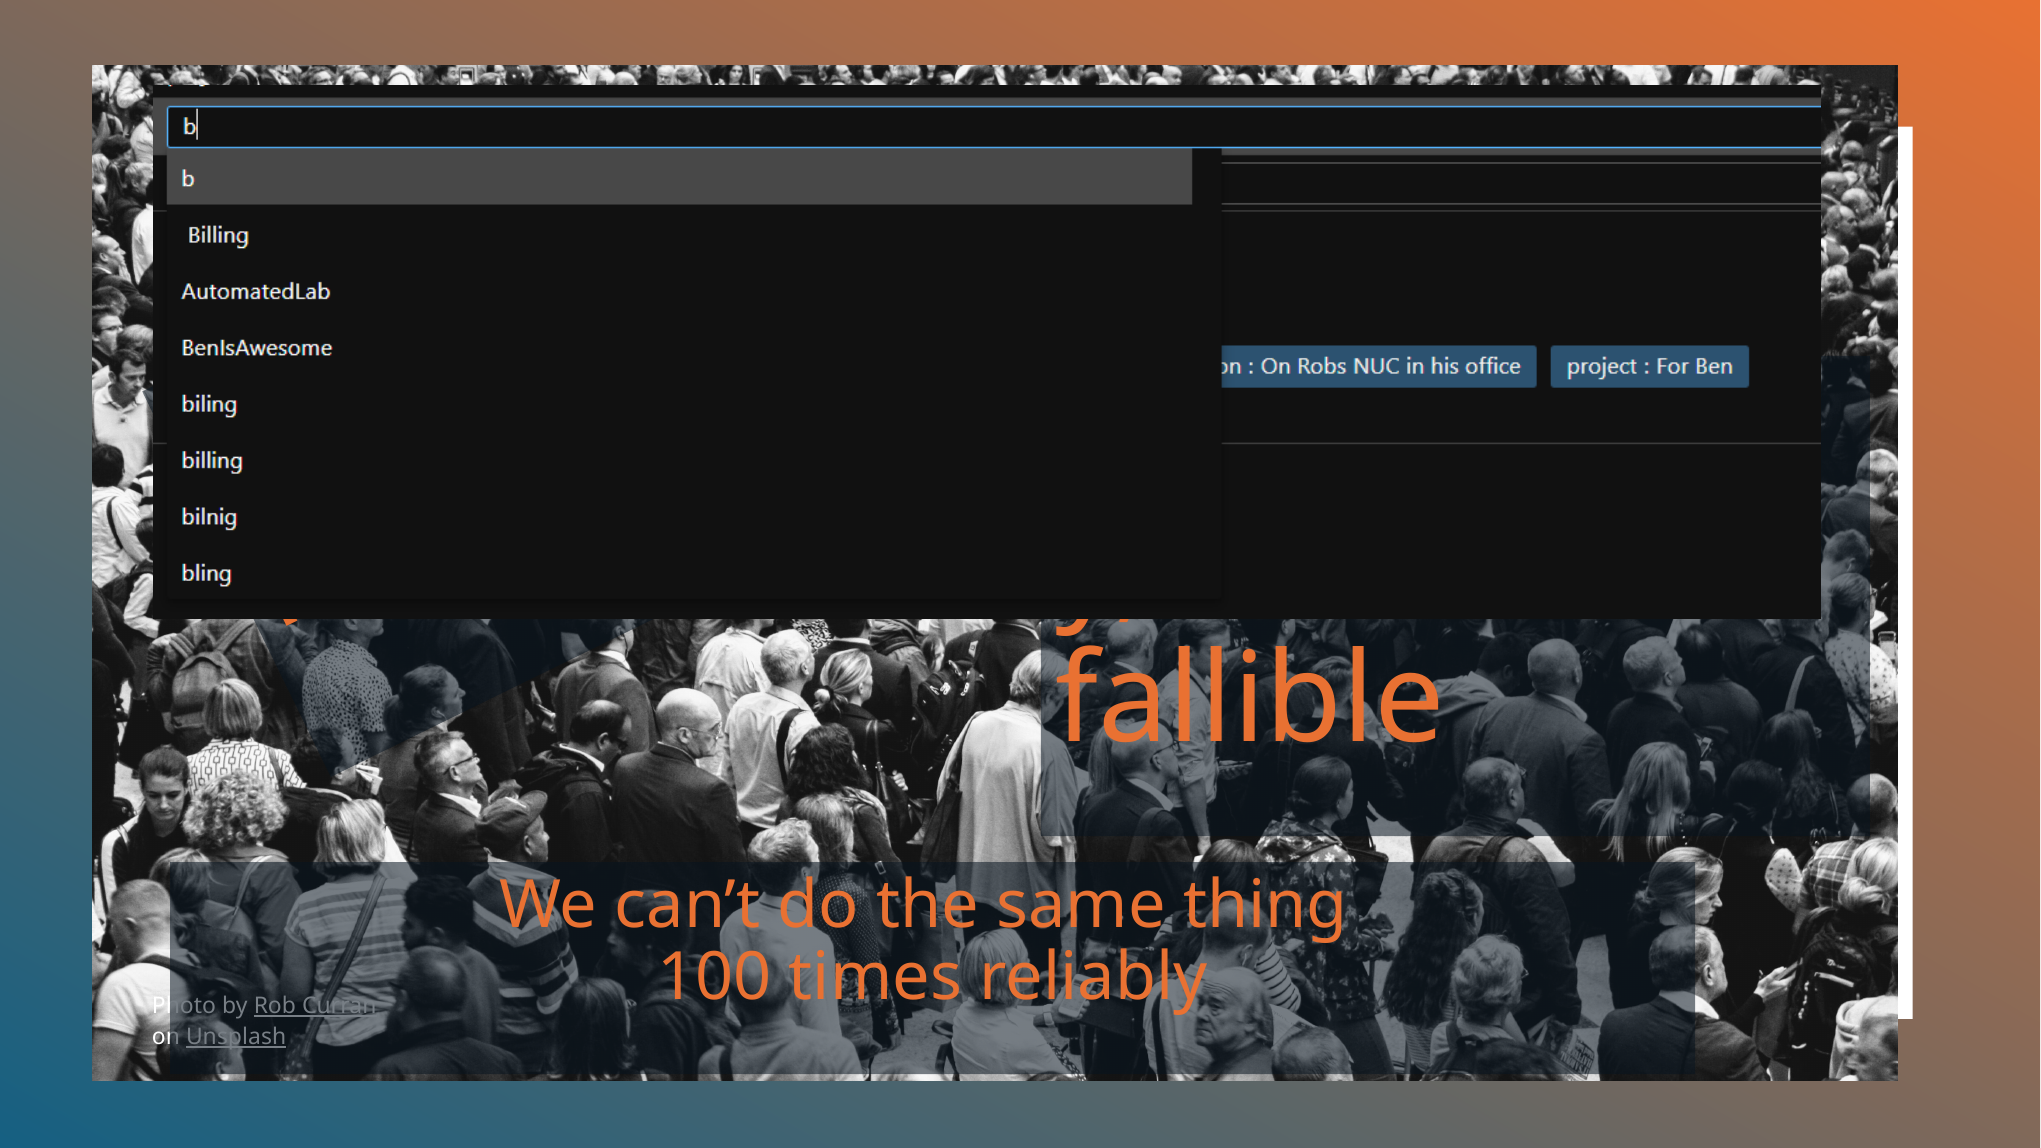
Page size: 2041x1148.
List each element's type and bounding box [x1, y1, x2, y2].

picture [92, 65, 1898, 1081]
text_box [1898, 126, 1914, 1020]
text_box [0, 0, 2041, 1148]
